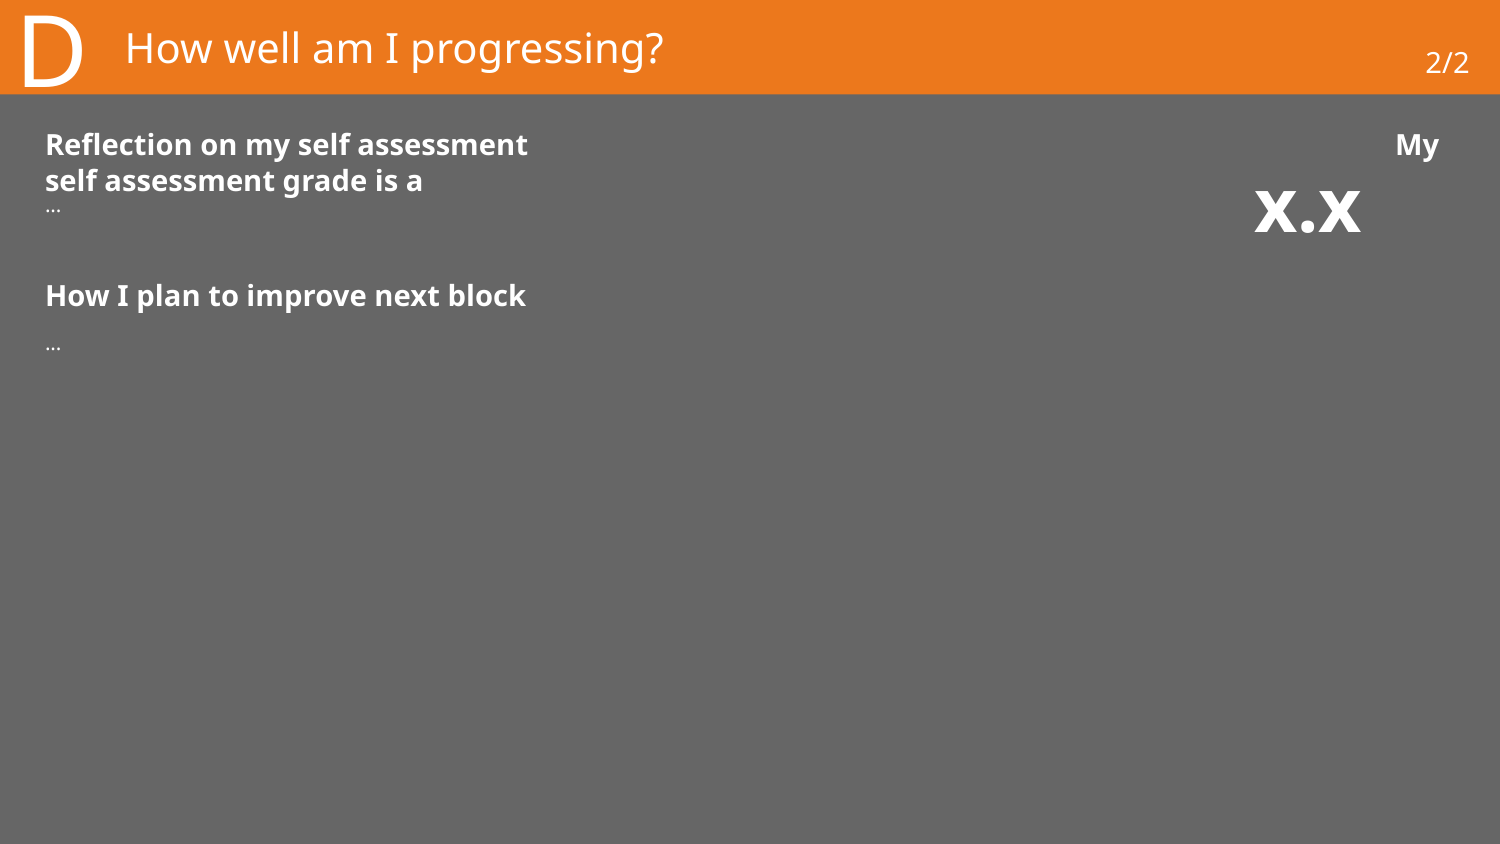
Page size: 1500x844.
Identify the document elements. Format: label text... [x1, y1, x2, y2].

title D [0, 0, 95, 94]
title How well am I progressing? [109, 0, 1010, 94]
text_box x.x [1239, 142, 1390, 248]
list ... How I plan to improve next block ... [30, 175, 990, 815]
subtitle Reflection on my self assessment My self assessment grade is a [30, 109, 1470, 176]
title 2/2 [1159, 0, 1485, 94]
